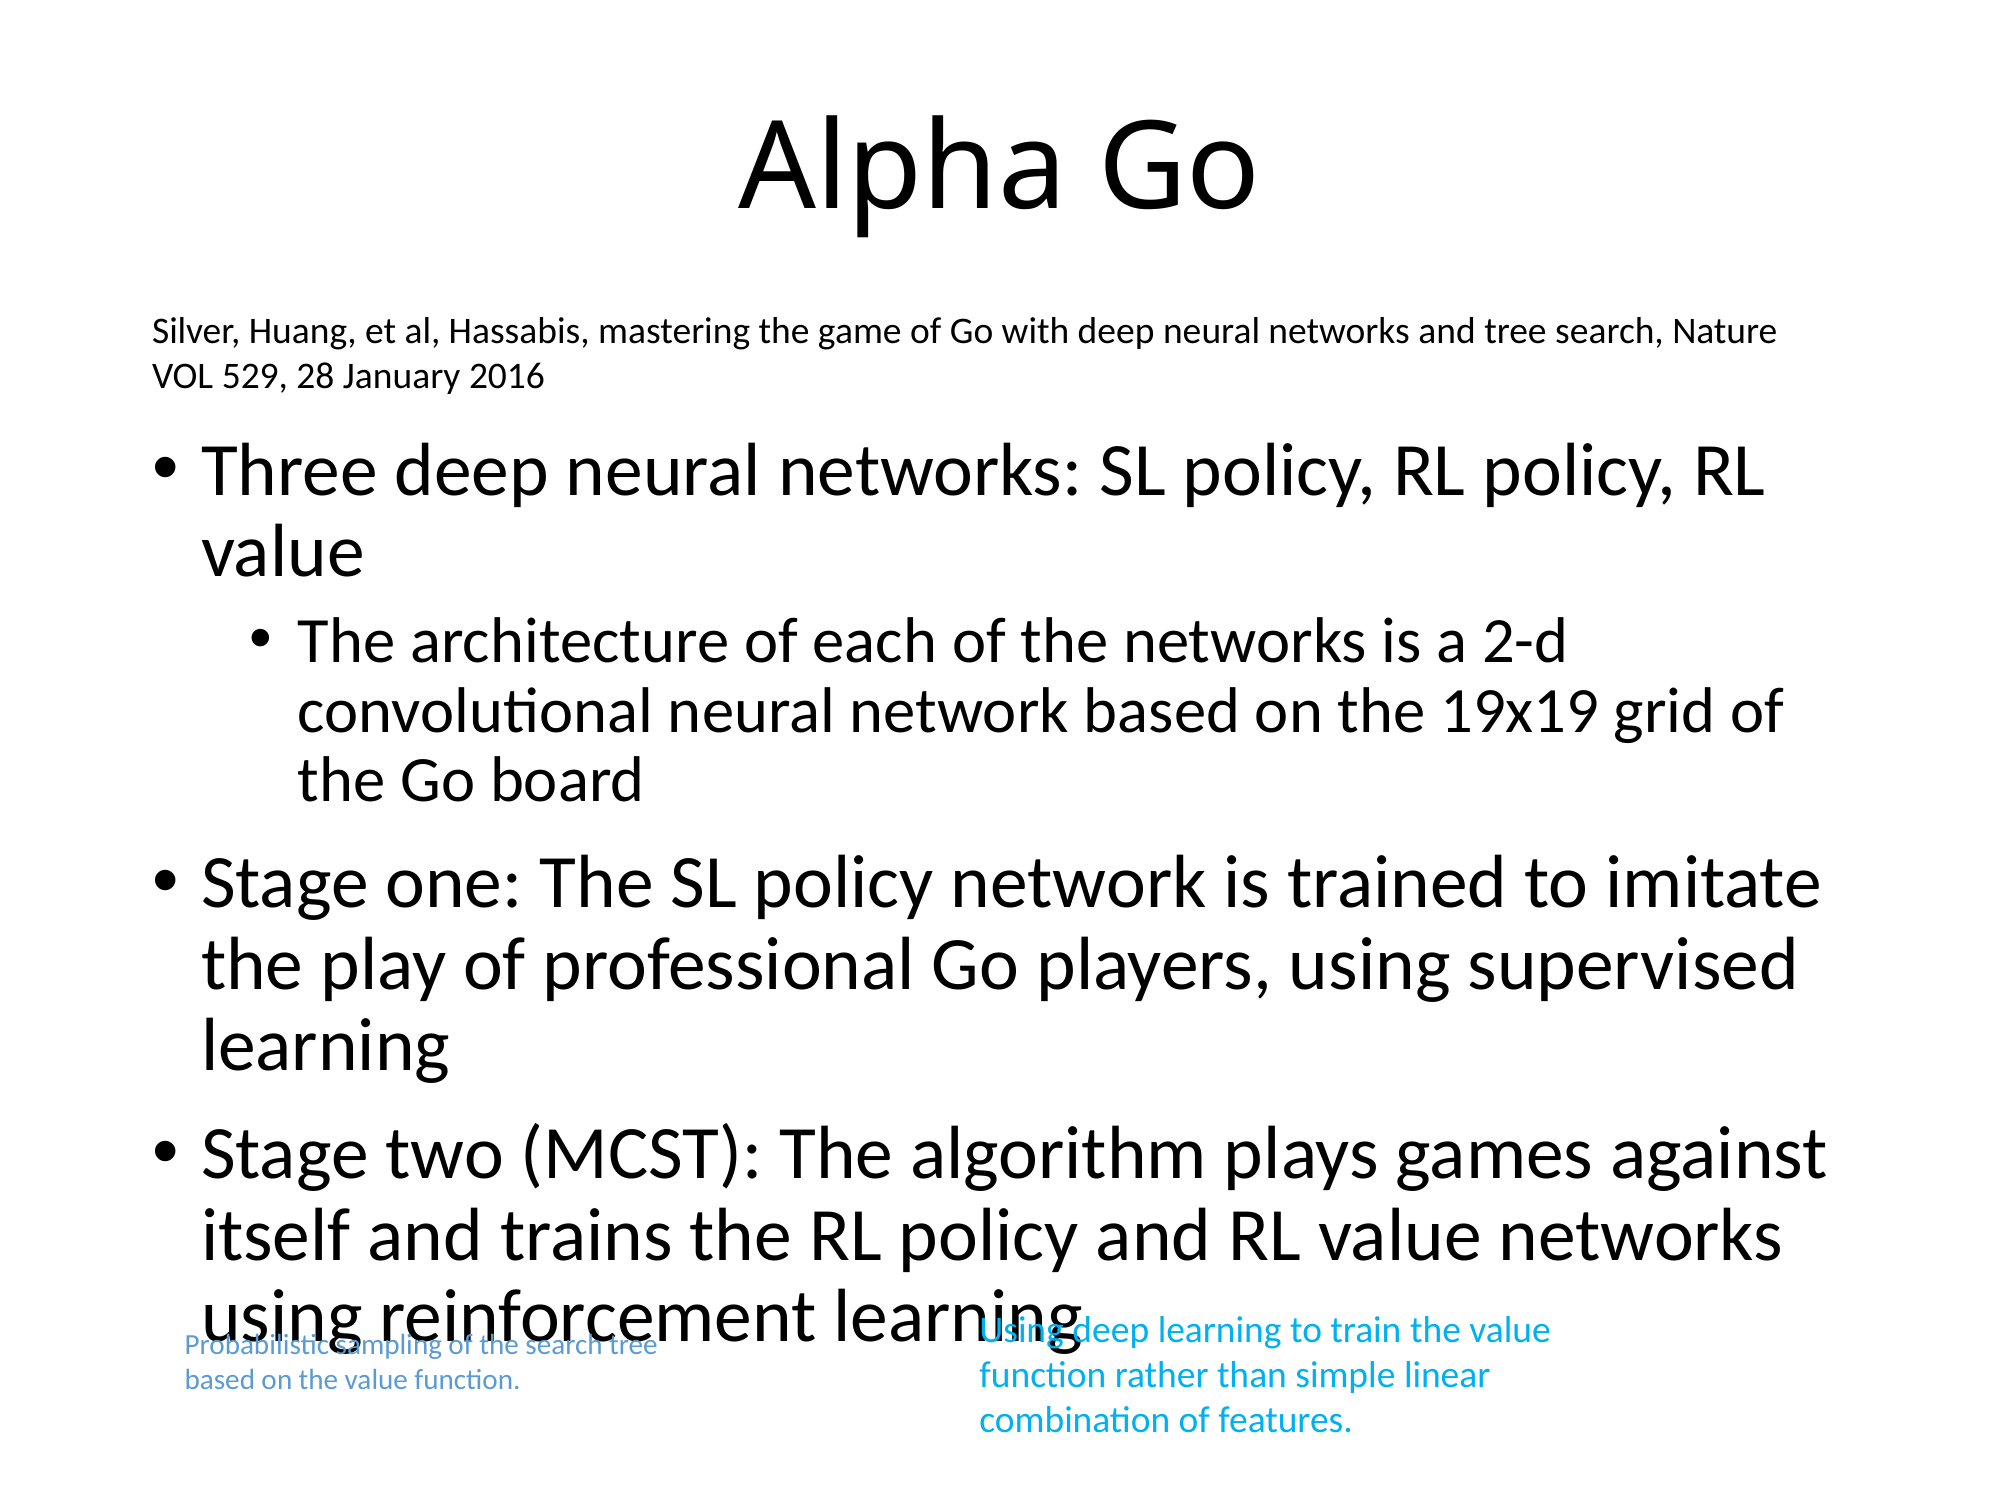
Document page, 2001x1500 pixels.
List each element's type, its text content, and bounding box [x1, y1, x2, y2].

text_box Using deep learning to train the value function rather than simple linear combination of features. [964, 1297, 1671, 1448]
list Three deep neural networks: SL policy, RL policy, RL value The architecture of each of the networks is a 2-d convolutional neural network based on the 19x19 grid of the Go board Stage one: The SL policy network is trained to imitate the play of professional Go players, using supervised learning Stage two (MCST): The algorithm plays games against itself and trains the RL policy and RL value networks using reinforcement learning [137, 422, 1863, 1375]
title Alpha Go [137, 79, 1863, 259]
text_box Silver, Huang, et al, Hassabis, mastering the game of Go with deep neural networks and tree search, Nature VOL 529, 28 January 2016 [137, 298, 1863, 404]
text_box Probabilistic sampling of the search tree based on the value function. [169, 1317, 720, 1403]
